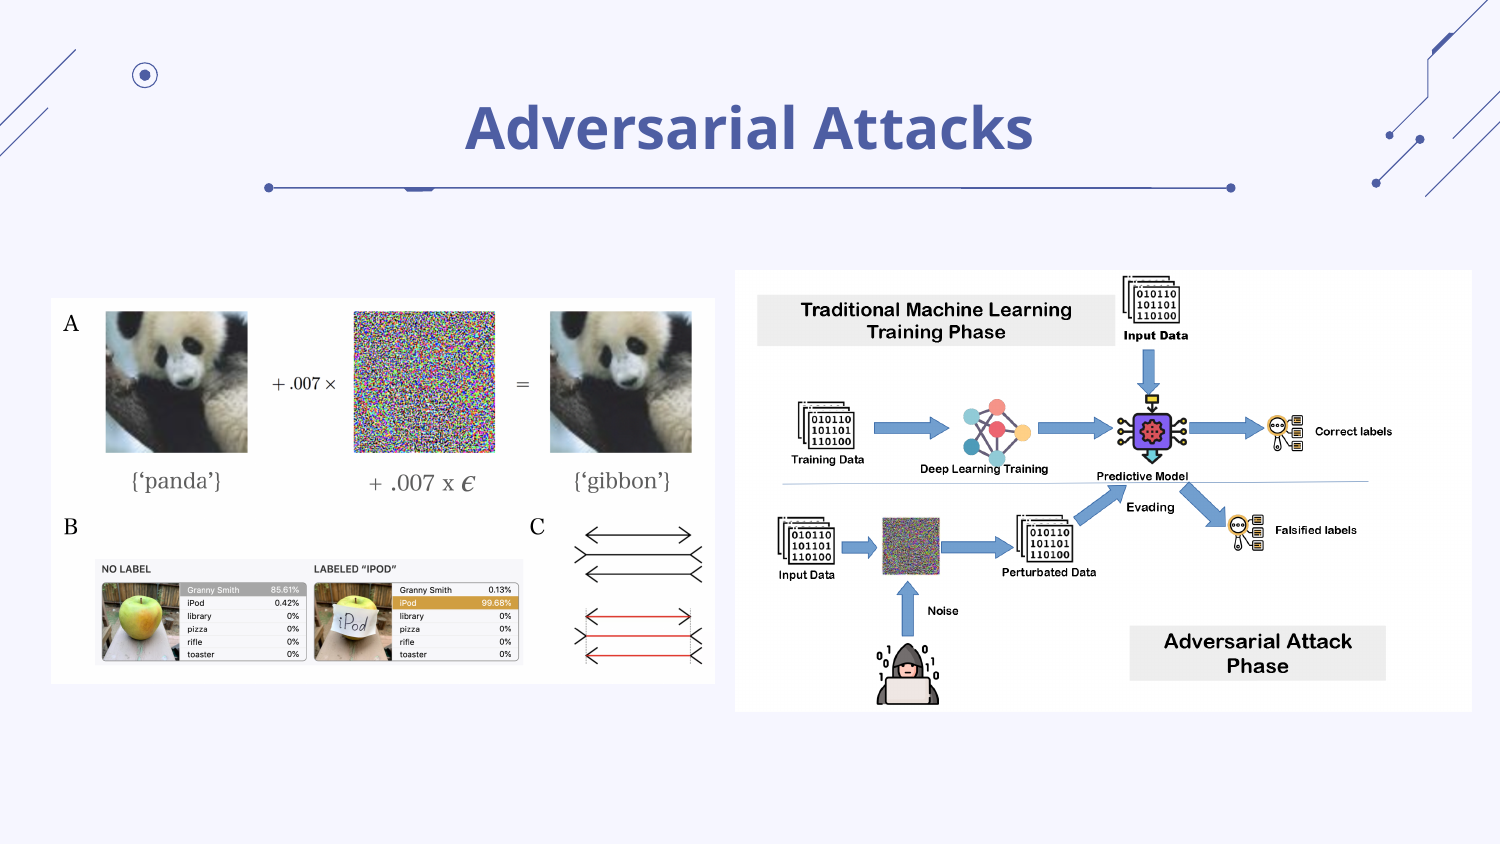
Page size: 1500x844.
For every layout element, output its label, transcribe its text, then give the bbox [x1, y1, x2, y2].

picture [735, 270, 1472, 712]
title Adversarial Attacks [128, 91, 1372, 177]
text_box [264, 171, 1236, 204]
picture [50, 298, 715, 685]
